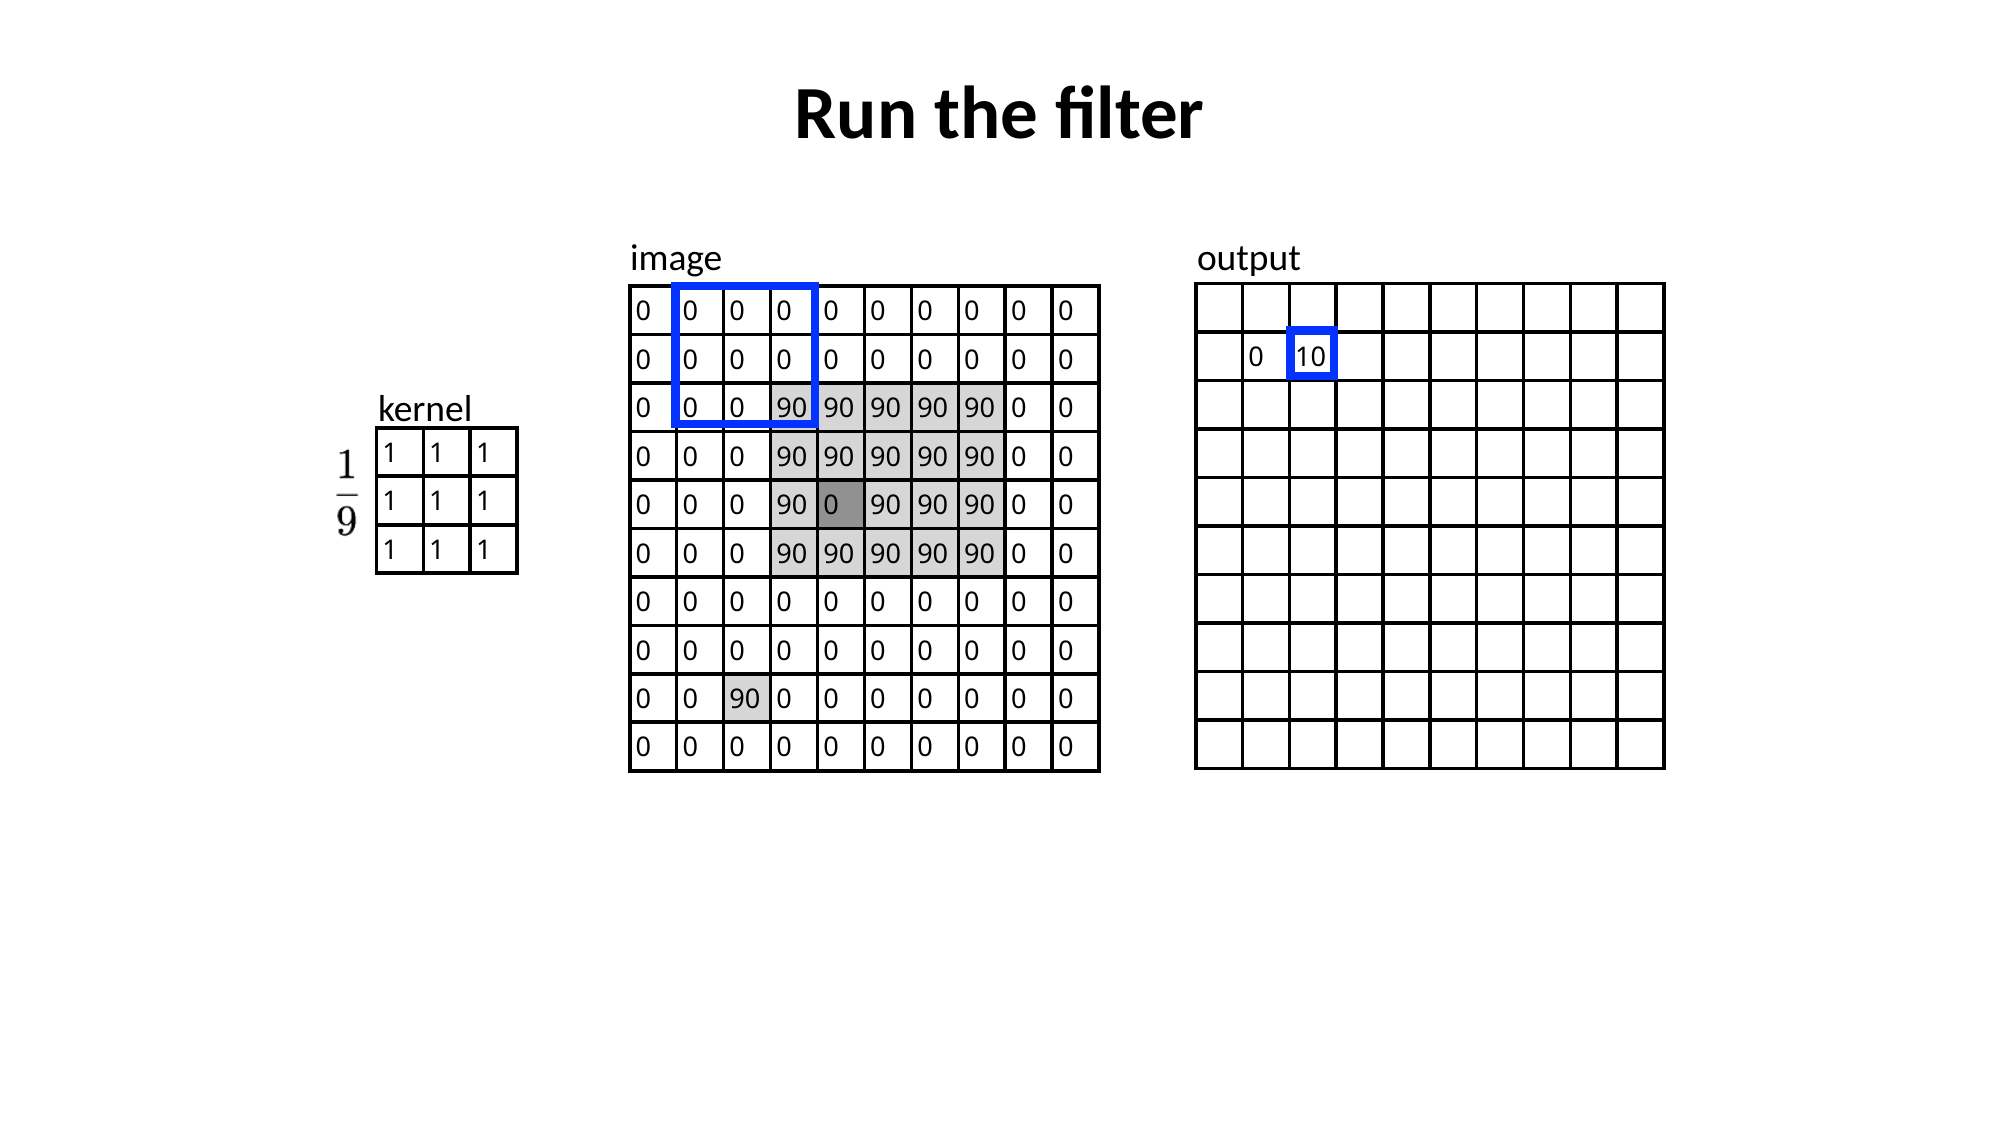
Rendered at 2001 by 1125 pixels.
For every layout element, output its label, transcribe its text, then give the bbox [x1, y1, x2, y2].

table_cell 0 [1054, 385, 1097, 430]
table_cell 0 [1054, 336, 1097, 381]
table_cell 90 [913, 385, 957, 430]
table_header [1432, 285, 1475, 330]
table_cell [1525, 576, 1569, 621]
table_cell 90 [960, 482, 1003, 527]
table_cell [1244, 673, 1288, 718]
table_cell [1432, 479, 1475, 524]
table_cell [1385, 673, 1428, 718]
table_cell 0 [913, 676, 957, 720]
table_header 1 [472, 430, 515, 474]
table_cell 90 [819, 530, 863, 575]
table_cell [1338, 334, 1381, 379]
table_cell 90 [913, 433, 957, 478]
text_box image [629, 232, 723, 278]
table_cell 0 [866, 579, 910, 624]
text_box [1290, 330, 1334, 377]
table_cell [1478, 334, 1522, 379]
table_cell 0 [772, 579, 816, 624]
table_cell [1198, 625, 1241, 670]
table_cell 0 [678, 530, 722, 575]
table_cell [1385, 576, 1428, 621]
table_cell [1572, 431, 1615, 476]
table_cell 0 [678, 627, 722, 672]
table_cell [1525, 334, 1569, 379]
table_cell [1291, 431, 1334, 476]
table_cell 0 [725, 530, 769, 575]
table_cell 0 [1007, 433, 1050, 478]
table_header [1525, 285, 1569, 330]
table_cell 0 [819, 676, 863, 720]
table_cell [1338, 479, 1381, 524]
text_box kernel [378, 383, 473, 429]
table_cell [1291, 382, 1334, 427]
table_cell [1619, 334, 1662, 379]
table_cell 90 [960, 385, 1003, 430]
table_cell 0 [725, 579, 769, 624]
table_cell 0 [866, 627, 910, 672]
text_box output [1196, 232, 1302, 278]
table_cell 0 [772, 676, 816, 720]
table_header [1198, 285, 1241, 330]
table_cell 0 [1054, 482, 1097, 527]
table_cell 90 [725, 676, 769, 720]
table_cell [1198, 334, 1241, 379]
table_cell 0 [819, 579, 863, 624]
table_cell [1291, 528, 1334, 573]
table_cell [1572, 722, 1615, 767]
table_cell [1432, 722, 1475, 767]
table_cell [1478, 528, 1522, 573]
table_header [1385, 285, 1428, 330]
table_cell 1 [425, 478, 468, 523]
table_cell 0 [960, 579, 1003, 624]
table_cell [1432, 382, 1475, 427]
table_cell 1 [472, 478, 515, 523]
table_cell [1198, 673, 1241, 718]
table_cell 0 [913, 724, 957, 769]
table_cell [1619, 382, 1662, 427]
table_cell [1385, 334, 1428, 379]
table_cell 90 [960, 530, 1003, 575]
table_cell [1572, 673, 1615, 718]
table_cell [1244, 576, 1288, 621]
table_cell [1478, 382, 1522, 427]
picture [314, 445, 361, 550]
table_cell [1198, 722, 1241, 767]
table_cell [1385, 382, 1428, 427]
table_cell [1525, 479, 1569, 524]
table_cell [1478, 431, 1522, 476]
table_cell [1572, 334, 1615, 379]
table_header 0 [913, 288, 957, 333]
table_cell [1385, 528, 1428, 573]
table_cell [1244, 431, 1288, 476]
table_cell [1619, 673, 1662, 718]
table_cell [1432, 431, 1475, 476]
table_cell 0 [725, 425, 769, 430]
table_cell [1478, 479, 1522, 524]
table_cell 0 [960, 627, 1003, 672]
table_cell [1338, 576, 1381, 621]
table_cell 0 [1007, 724, 1050, 769]
table_header [1619, 285, 1662, 330]
table_cell 90 [866, 433, 910, 478]
table_cell 1 [472, 527, 515, 571]
table_cell 0 [632, 579, 675, 624]
table_cell 0 [772, 627, 816, 672]
table_cell 0 [632, 385, 675, 430]
table_cell [1291, 625, 1334, 670]
table_cell [1338, 431, 1381, 476]
table_cell [1385, 431, 1428, 476]
table_cell 90 [866, 385, 910, 430]
table_cell [1432, 334, 1475, 379]
table_cell 90 [772, 482, 816, 527]
table_cell 0 [1007, 482, 1050, 527]
table_cell [1244, 528, 1288, 573]
table_cell 90 [913, 530, 957, 575]
table_cell 90 [819, 433, 863, 478]
text_box [675, 285, 815, 425]
table_cell 0 [819, 724, 863, 769]
table_header 0 [1007, 288, 1050, 333]
table_cell 0 [1054, 724, 1097, 769]
table_cell [1291, 576, 1334, 621]
table_cell 0 [632, 433, 675, 478]
table_cell 0 [1007, 336, 1050, 381]
table_header 1 [425, 430, 468, 474]
table_cell [1198, 382, 1241, 427]
table_cell 0 [960, 724, 1003, 769]
table_cell [1478, 673, 1522, 718]
table_cell 0 [725, 482, 769, 527]
table_cell [1525, 431, 1569, 476]
table_cell 0 [913, 627, 957, 672]
table_cell 0 [866, 676, 910, 720]
table_cell [1525, 528, 1569, 573]
table_cell 90 [960, 433, 1003, 478]
table_cell [1432, 528, 1475, 573]
table_cell 0 [819, 627, 863, 672]
table_cell 90 [913, 482, 957, 527]
table_cell [1619, 625, 1662, 670]
table_cell 0 [1054, 676, 1097, 720]
table_cell 0 [913, 336, 957, 381]
table_cell 0 [725, 627, 769, 672]
table_cell [1525, 673, 1569, 718]
table_cell [1198, 431, 1241, 476]
table_cell [1619, 528, 1662, 573]
table_header [1478, 285, 1522, 330]
table_header [1572, 285, 1615, 330]
table_cell [1291, 722, 1334, 767]
table_cell 90 [819, 385, 863, 430]
table_cell 0 [819, 482, 863, 527]
table_cell [1572, 382, 1615, 427]
table_header [1244, 285, 1288, 330]
table_cell 0 [960, 336, 1003, 381]
table_cell [1619, 479, 1662, 524]
table_header 0 [960, 288, 1003, 333]
table_cell 1 [378, 478, 422, 523]
table_cell 90 [772, 433, 816, 478]
table_cell [1525, 382, 1569, 427]
table_header 0 [1054, 288, 1097, 333]
table_header [1338, 285, 1381, 330]
table_cell [1619, 576, 1662, 621]
table_cell [1385, 722, 1428, 767]
table_cell 0 [632, 530, 675, 575]
table_cell 0 [632, 676, 675, 720]
table_cell 90 [866, 482, 910, 527]
table_cell 0 [1244, 334, 1288, 379]
table_cell 0 [772, 724, 816, 769]
table_cell [1478, 625, 1522, 670]
table_cell 0 [678, 425, 722, 430]
table_cell 0 [678, 724, 722, 769]
table_cell [1432, 673, 1475, 718]
table_cell 0 [632, 336, 675, 381]
table_cell [1619, 431, 1662, 476]
table_cell 0 [1007, 627, 1050, 672]
table_cell [1478, 576, 1522, 621]
table_cell 90 [772, 530, 816, 575]
table_cell 0 [913, 579, 957, 624]
table_cell [1198, 576, 1241, 621]
table_cell [1432, 576, 1475, 621]
table_cell [1338, 528, 1381, 573]
table_cell [1432, 625, 1475, 670]
table_cell 0 [1054, 433, 1097, 478]
table_cell 0 [1007, 676, 1050, 720]
table_cell [1338, 673, 1381, 718]
table_cell [1572, 528, 1615, 573]
table_cell 0 [678, 433, 722, 478]
table_cell [1198, 479, 1241, 524]
table_cell 0 [1054, 579, 1097, 624]
table_cell [1385, 479, 1428, 524]
table_cell [1244, 479, 1288, 524]
table_cell [1338, 625, 1381, 670]
table_cell 0 [866, 336, 910, 381]
table_cell [1244, 382, 1288, 427]
table_cell [1572, 576, 1615, 621]
table_cell [1478, 722, 1522, 767]
table_cell 0 [678, 482, 722, 527]
title Run the filter [0, 0, 2000, 218]
table_cell 0 [632, 482, 675, 527]
table_cell 0 [632, 627, 675, 672]
table_cell [1244, 625, 1288, 670]
table_cell 90 [772, 385, 816, 430]
table_header 1 [378, 430, 422, 474]
table_cell 1 [425, 527, 468, 571]
table_cell [1244, 722, 1288, 767]
table_cell [1198, 528, 1241, 573]
table_cell [1525, 625, 1569, 670]
table_cell [1572, 479, 1615, 524]
table_cell 0 [1054, 530, 1097, 575]
table_cell 90 [866, 530, 910, 575]
table_cell 0 [819, 336, 863, 381]
table_cell [1291, 673, 1334, 718]
table_cell 1 [378, 527, 422, 571]
table_cell [1619, 722, 1662, 767]
table_cell [1572, 625, 1615, 670]
table_cell [1525, 722, 1569, 767]
table_cell 0 [678, 676, 722, 720]
table_cell [1291, 479, 1334, 524]
table_cell 0 [1007, 385, 1050, 430]
table_header [1291, 285, 1334, 330]
table_cell [1338, 382, 1381, 427]
table_cell 0 [725, 724, 769, 769]
table_cell [1338, 722, 1381, 767]
table_cell 0 [725, 433, 769, 478]
table_cell 0 [632, 724, 675, 769]
table_cell 0 [1054, 627, 1097, 672]
table_header 0 [819, 288, 863, 333]
table_cell 0 [866, 724, 910, 769]
table_cell 0 [1007, 530, 1050, 575]
table_cell 0 [960, 676, 1003, 720]
table_cell [1385, 625, 1428, 670]
table_cell 0 [678, 579, 722, 624]
table_header 0 [632, 288, 675, 333]
table_header 0 [866, 288, 910, 333]
table_cell 0 [1007, 579, 1050, 624]
